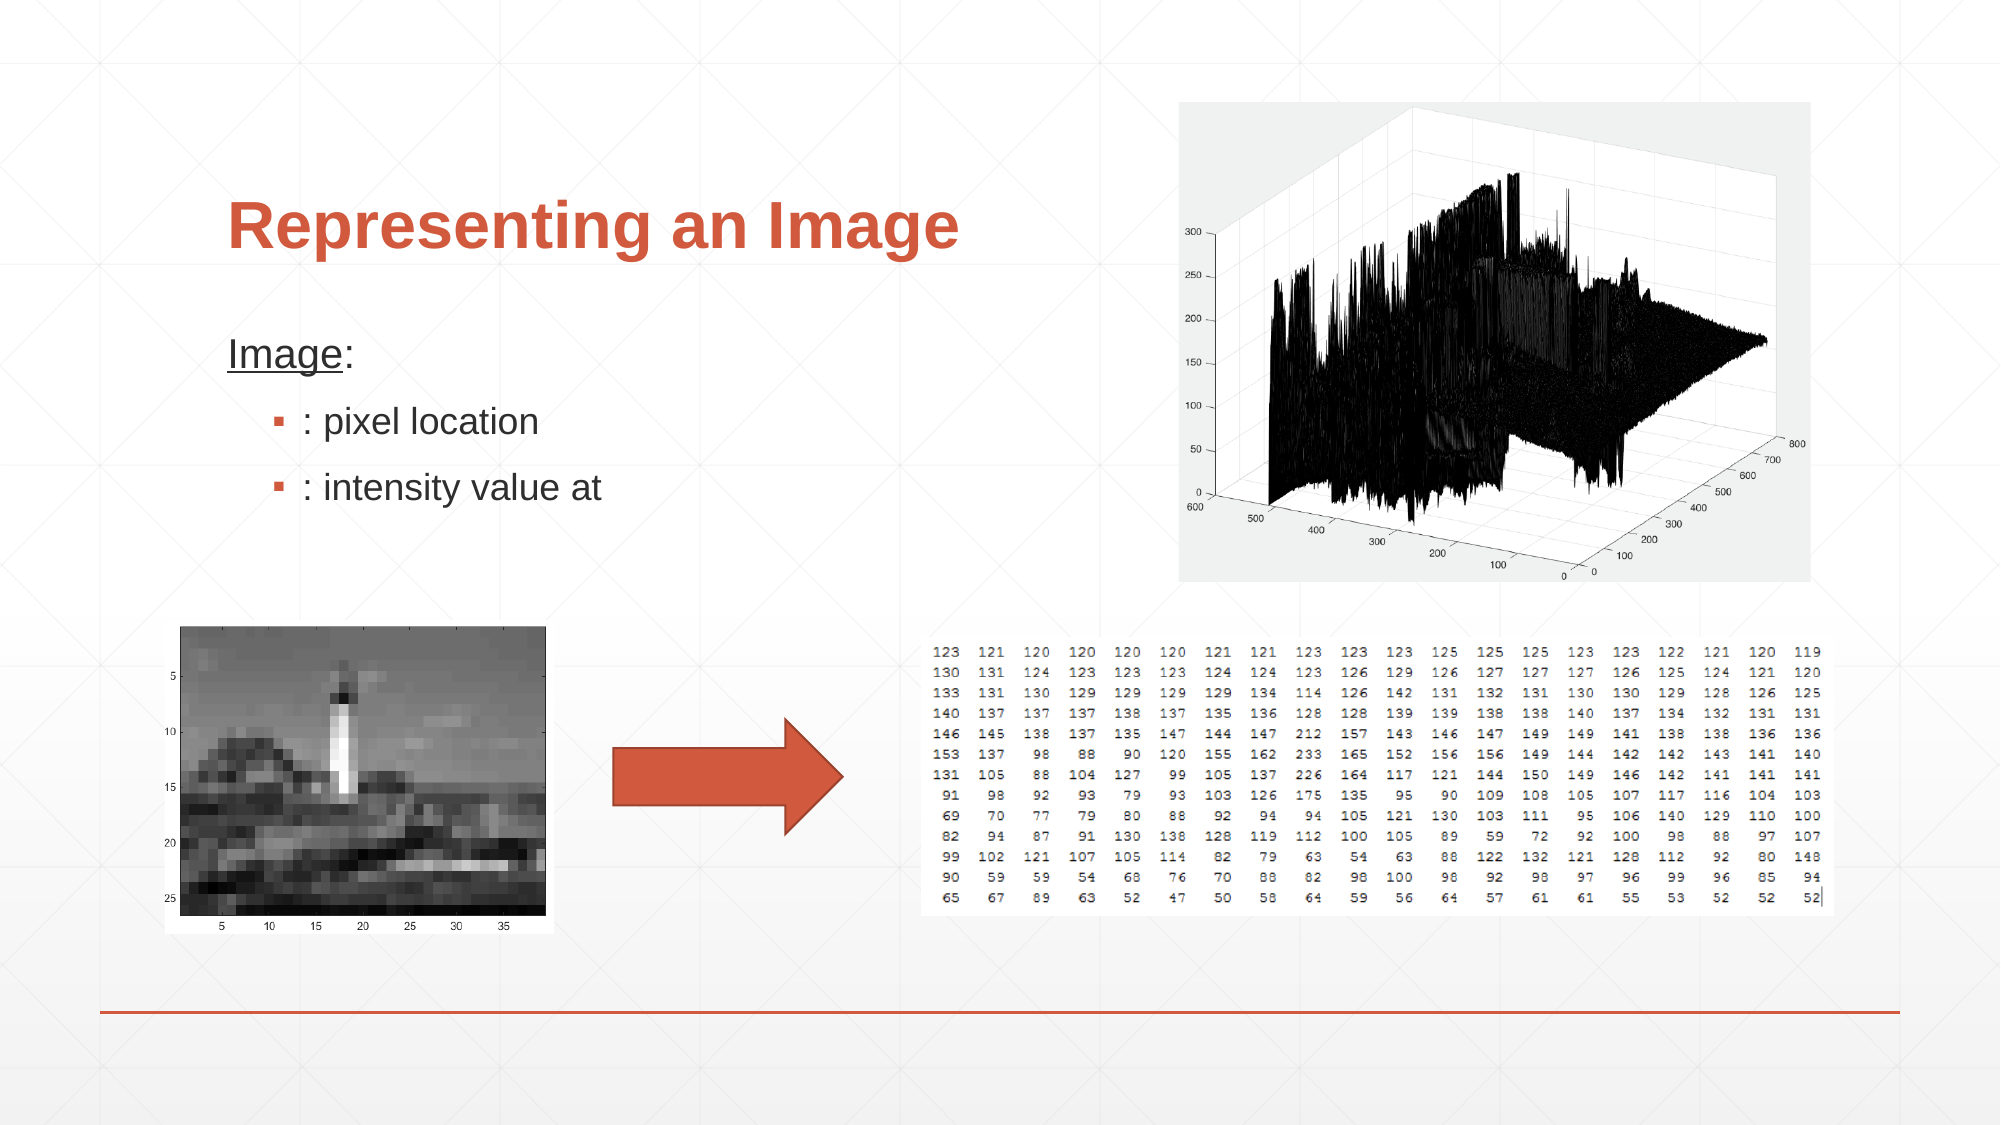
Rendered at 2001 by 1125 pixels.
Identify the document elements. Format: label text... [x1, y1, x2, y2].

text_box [164, 620, 1834, 933]
title Representing an Image [212, 82, 1788, 271]
picture [1178, 102, 1811, 582]
